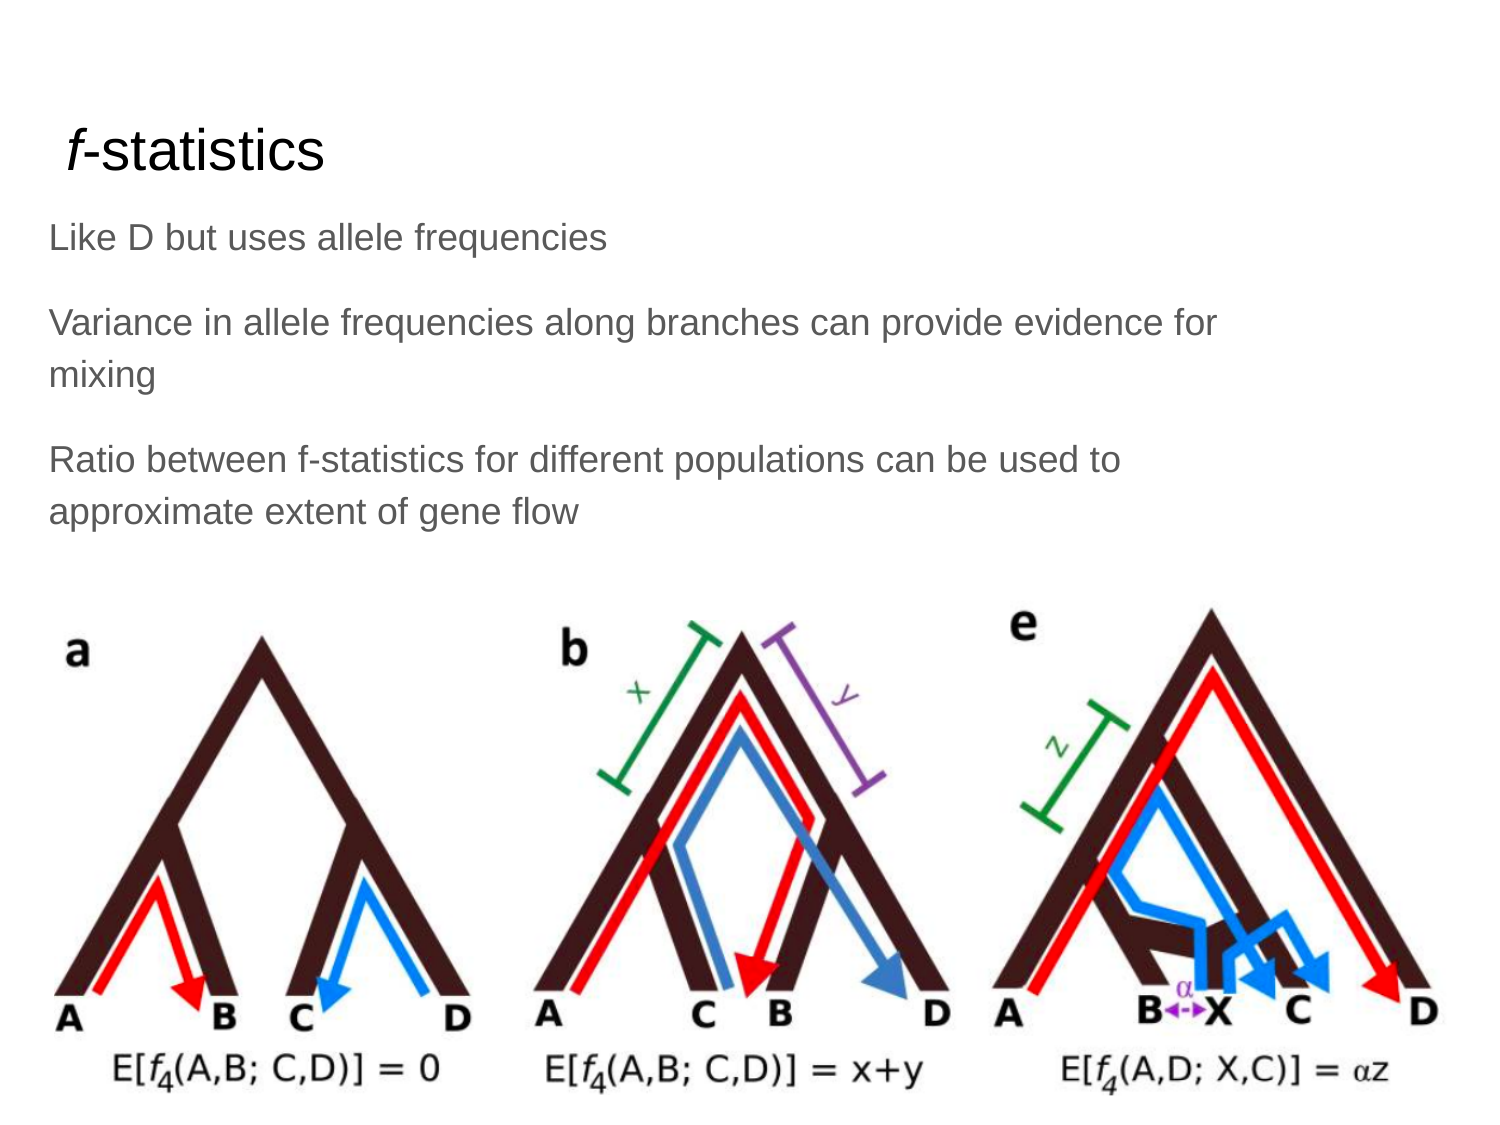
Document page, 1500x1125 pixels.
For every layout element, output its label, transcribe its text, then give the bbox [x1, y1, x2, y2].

picture [970, 591, 1449, 1098]
title f-statistics [51, 97, 1449, 223]
picture [53, 619, 959, 1095]
list Like D but uses allele frequencies Variance in allele frequencies along branches can provide evidence for mixing Ratio between f-statistics for different populations can be used to approximate extent of gene flow [33, 191, 1319, 317]
